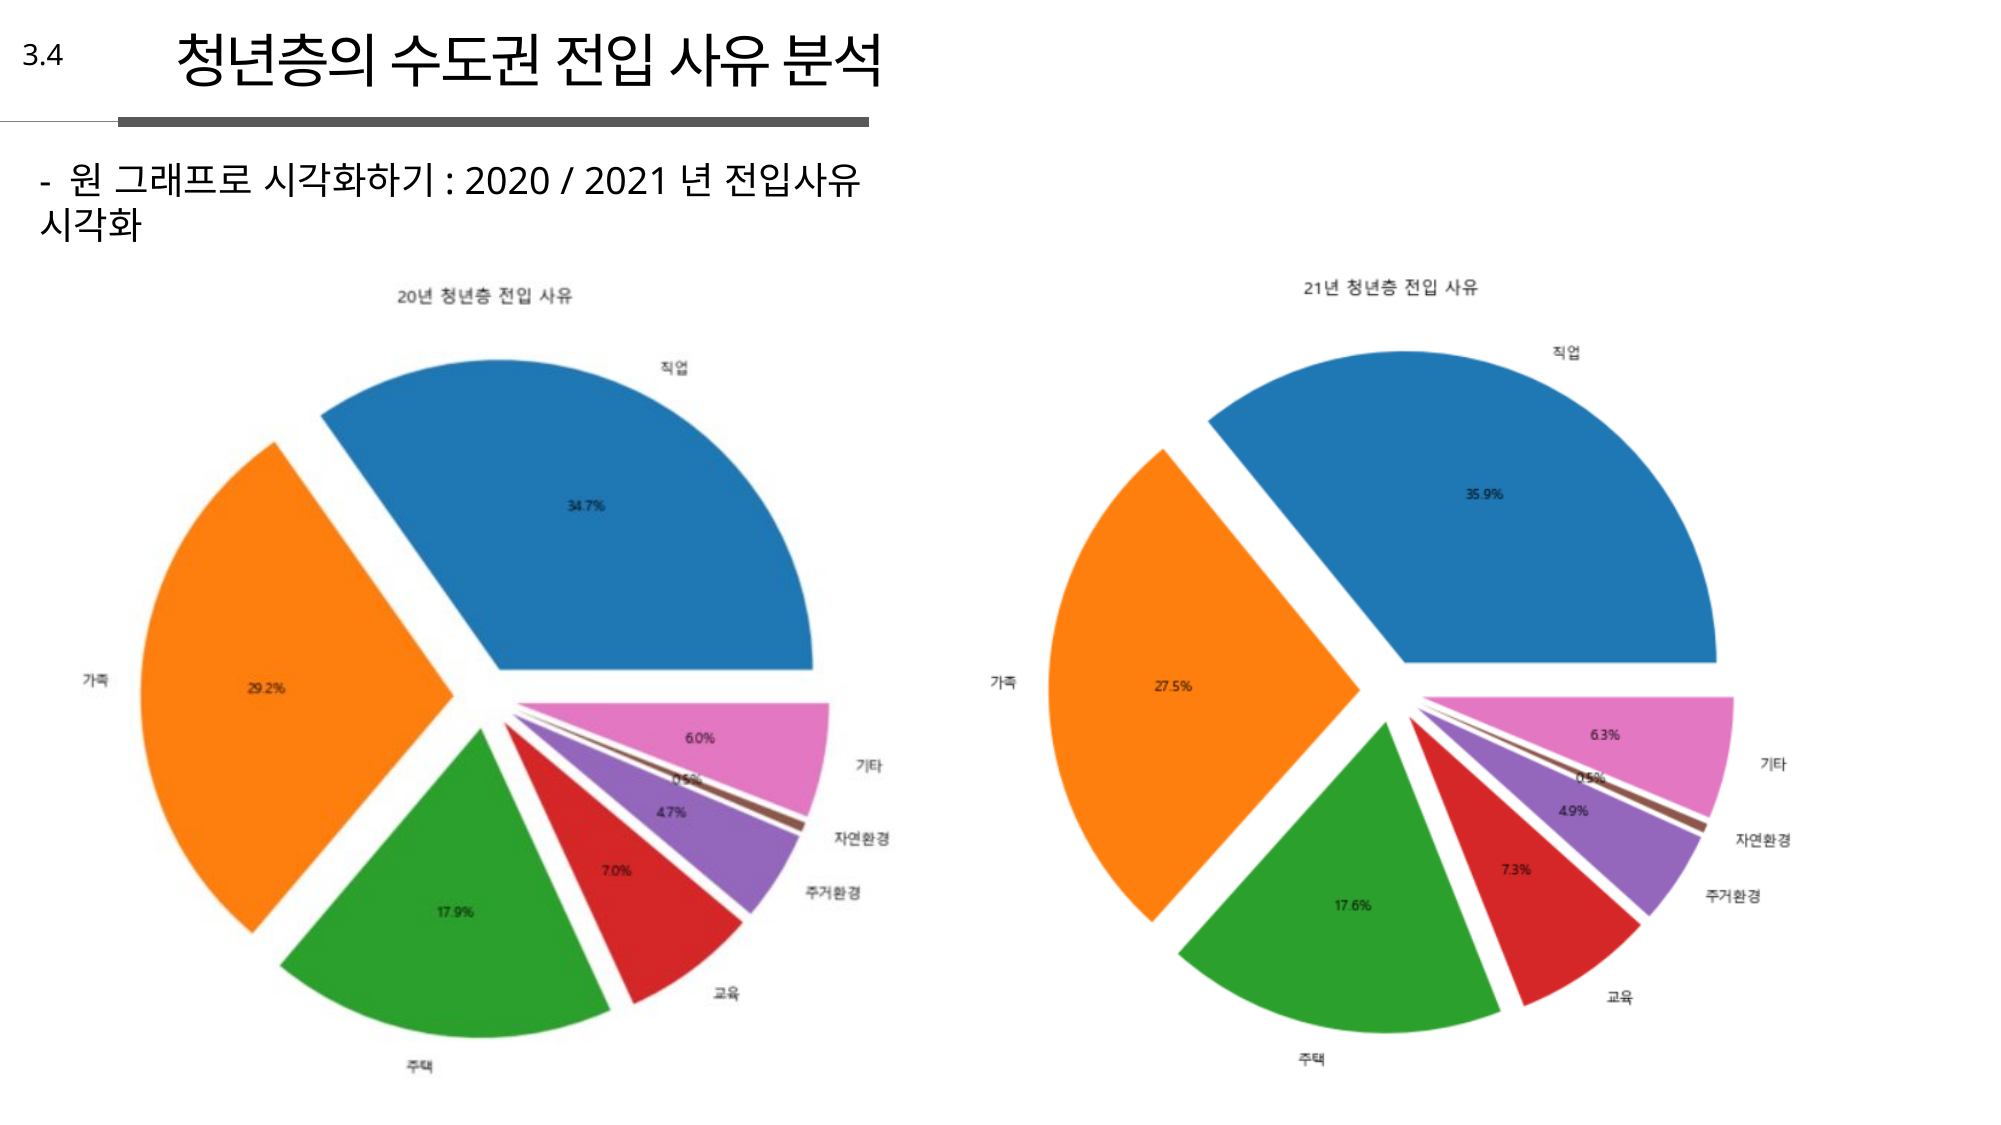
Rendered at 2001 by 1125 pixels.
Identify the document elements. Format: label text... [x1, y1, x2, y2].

text_box 3.4 [7, 28, 79, 79]
picture [967, 270, 1814, 1084]
text_box - 원 그래프로 시각화하기: 2020 / 2021년 전입사유 시각화 [24, 149, 984, 255]
text_box 청년층의 수도권 전입 사유 분석 [160, 16, 902, 102]
picture [58, 281, 905, 1093]
